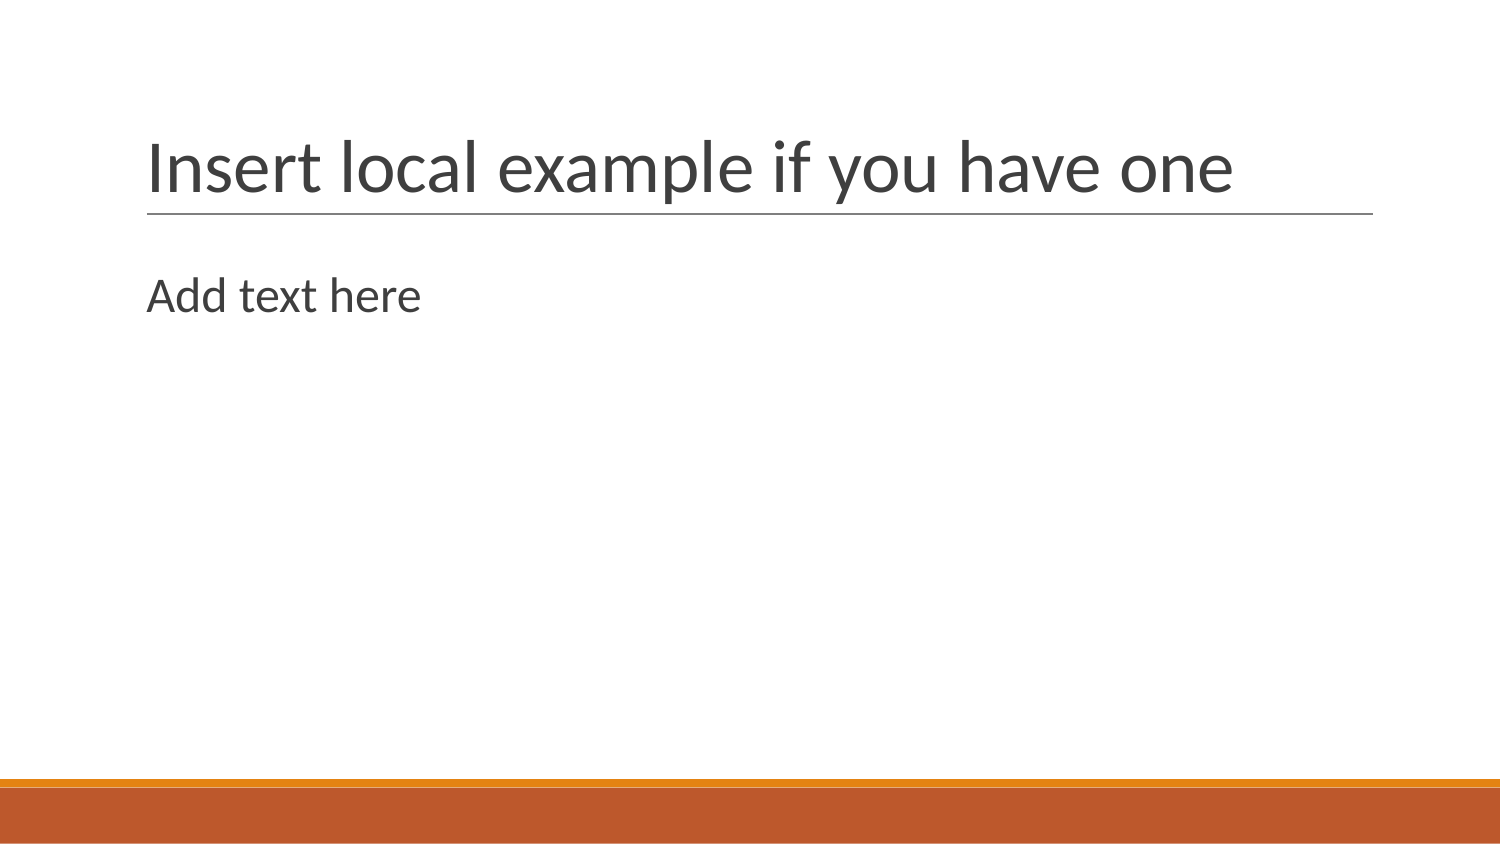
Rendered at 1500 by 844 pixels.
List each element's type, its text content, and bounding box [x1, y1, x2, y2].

list Add text here [135, 263, 1373, 759]
title Insert local example if you have one [135, 35, 1373, 214]
